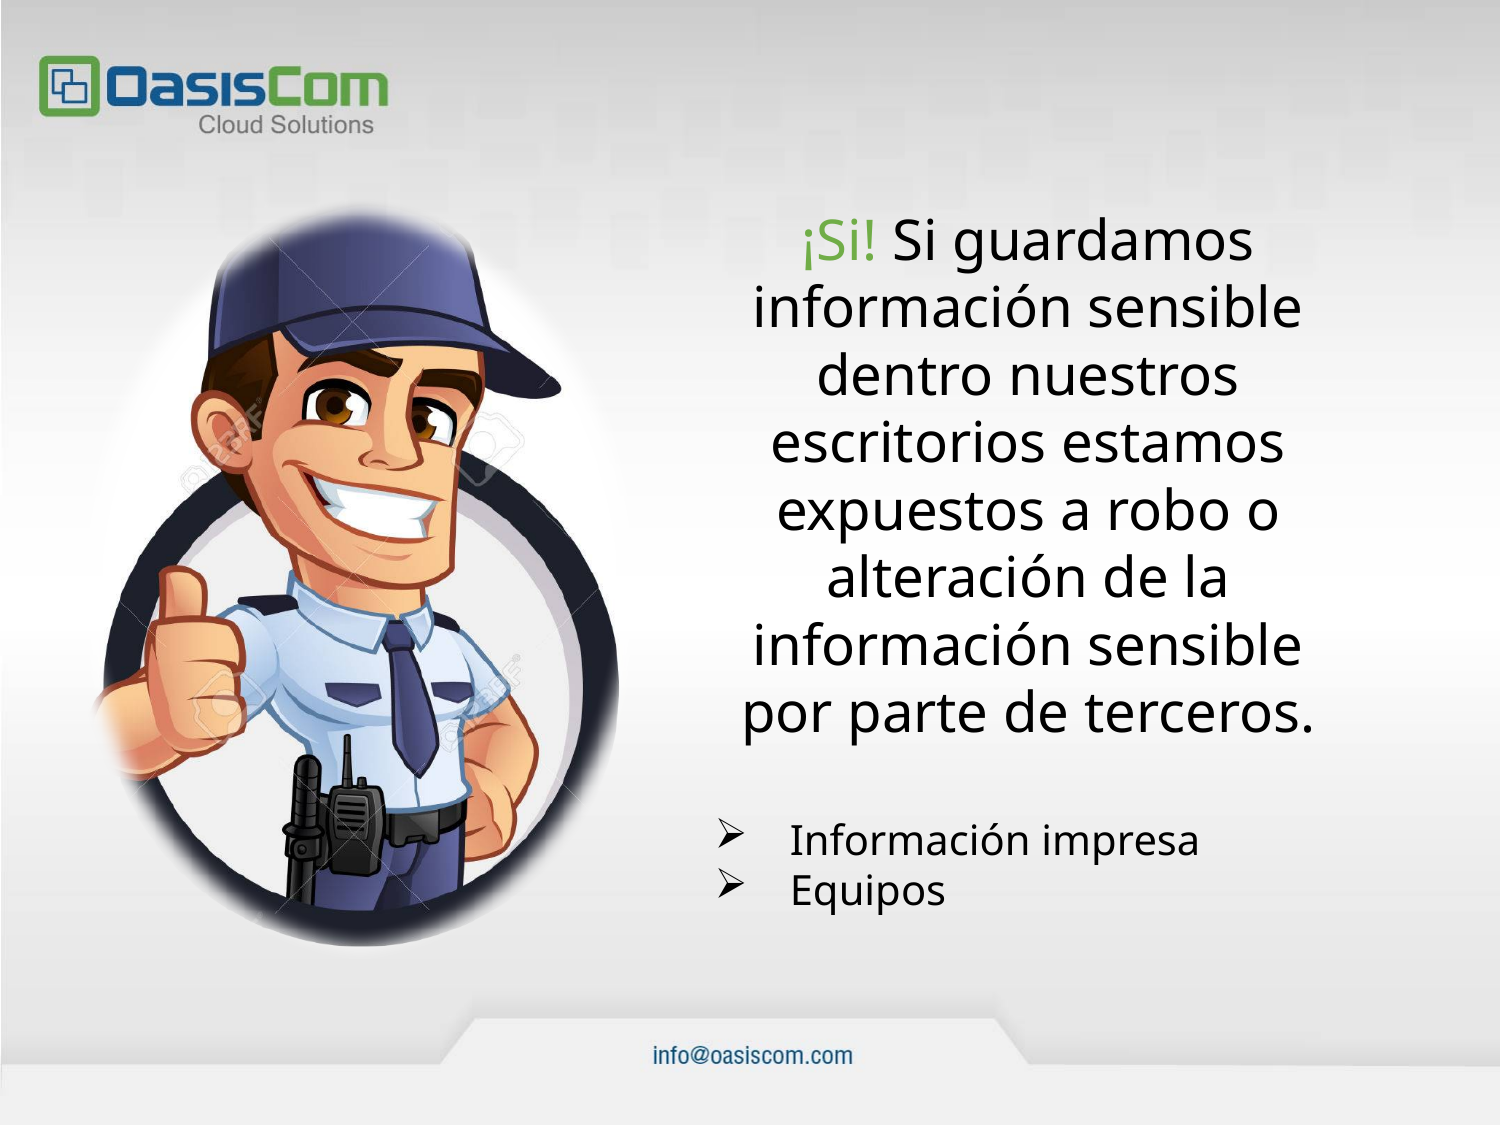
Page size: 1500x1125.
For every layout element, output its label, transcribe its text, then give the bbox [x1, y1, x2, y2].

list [67, 198, 651, 964]
picture [0, 0, 1500, 1125]
text_box ¡Si! Si guardamos información sensible dentro nuestros escritorios estamos expuestos a robo o alteración de la información sensible por parte de terceros. Información impresa Equipos [699, 196, 1357, 922]
